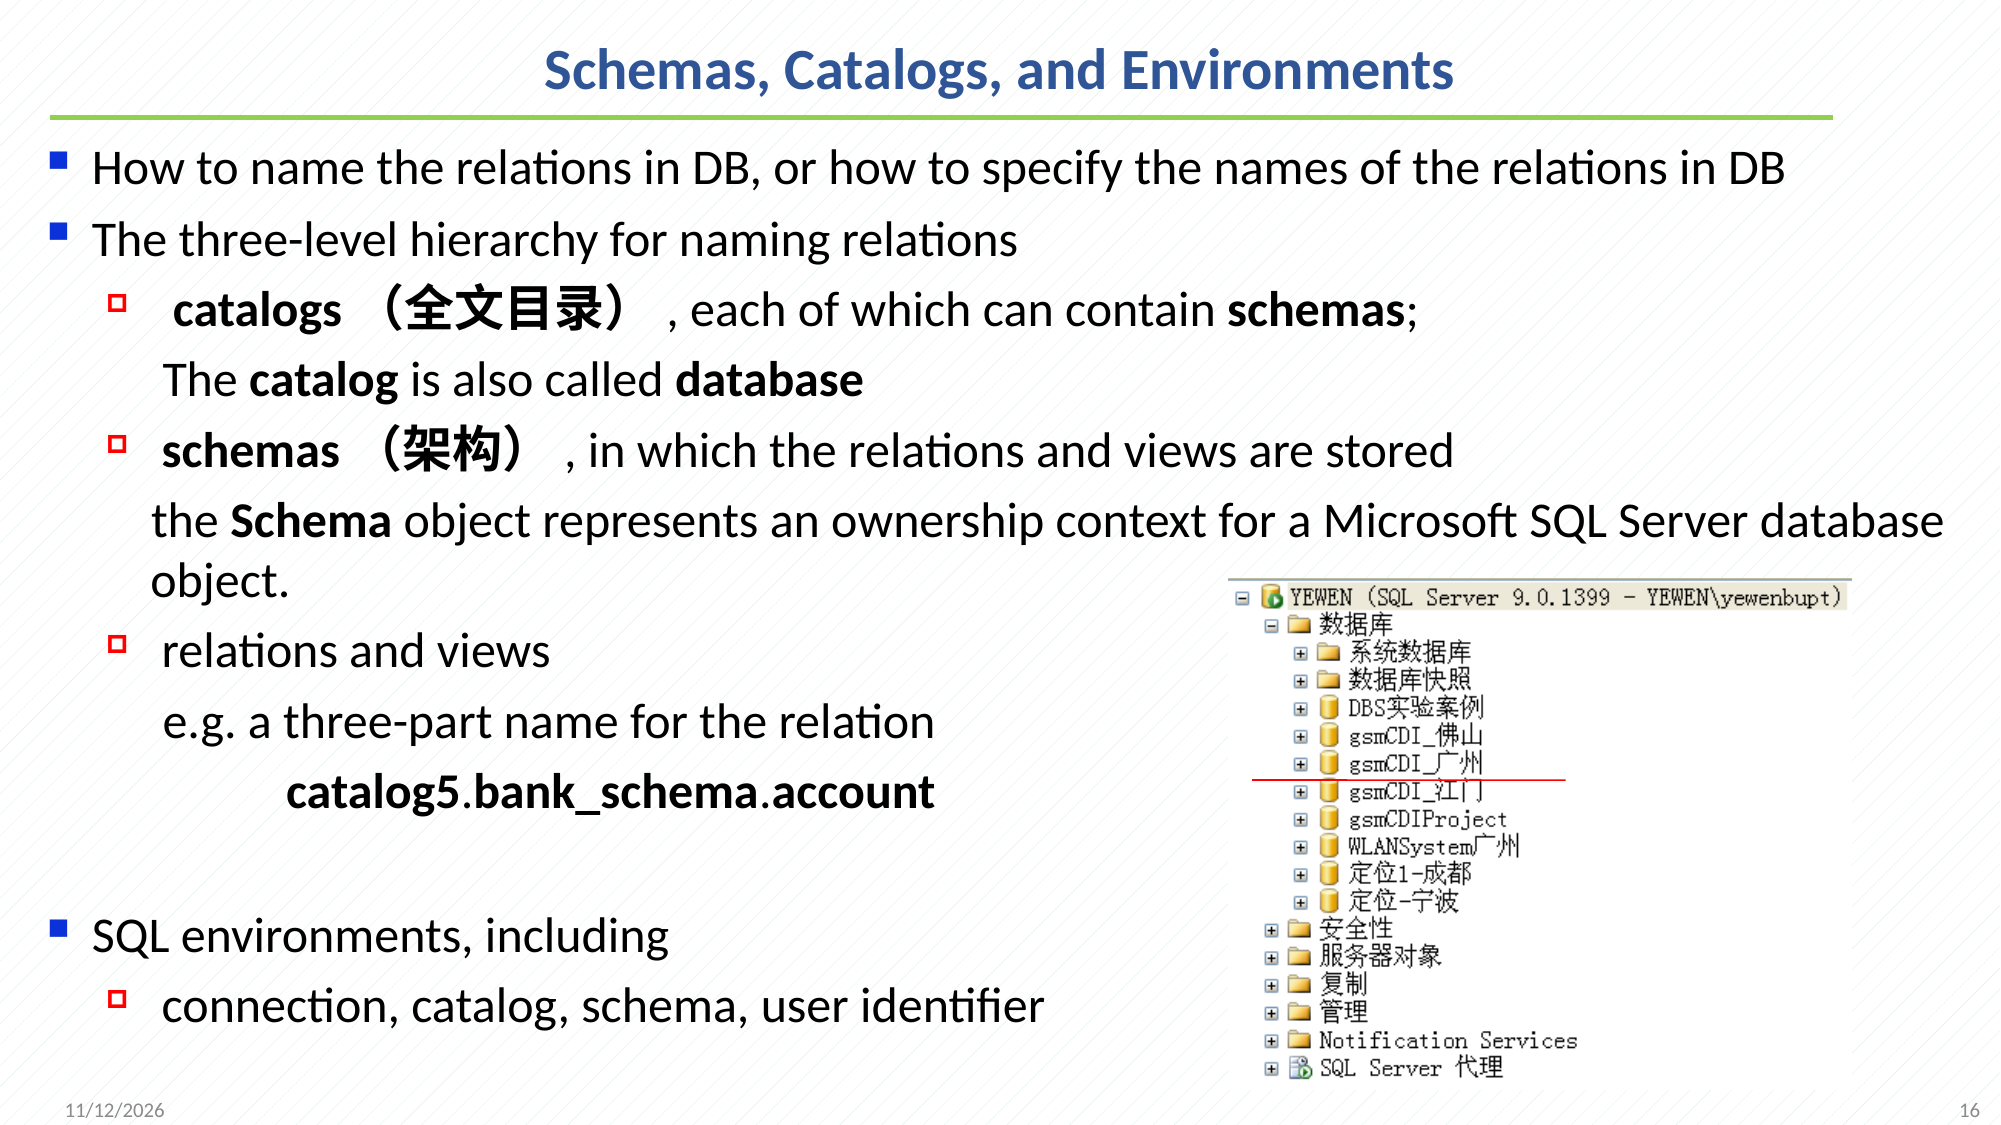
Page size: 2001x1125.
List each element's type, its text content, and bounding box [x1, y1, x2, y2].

picture [1228, 578, 1852, 1090]
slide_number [49, 1079, 500, 1125]
slide_number 16 [1545, 1079, 1996, 1125]
list How to name the relations in DB, or how to specify the names of the relations in DB The three-level hierarchy for naming relations catalogs（全文目录）, each of which can contain schemas; The catalog is also called database schemas（架构）, in which the relations and views are stored the Schema object represents an ownership context for a Microsoft SQL Server database object. relations and views e.g. a three-part name for the relation catalog5.bank_schema.account SQL environments, including connection, catalog, schema, user identifier [32, 126, 1974, 1081]
title Schemas, Catalogs, and Environments [50, 13, 1949, 126]
